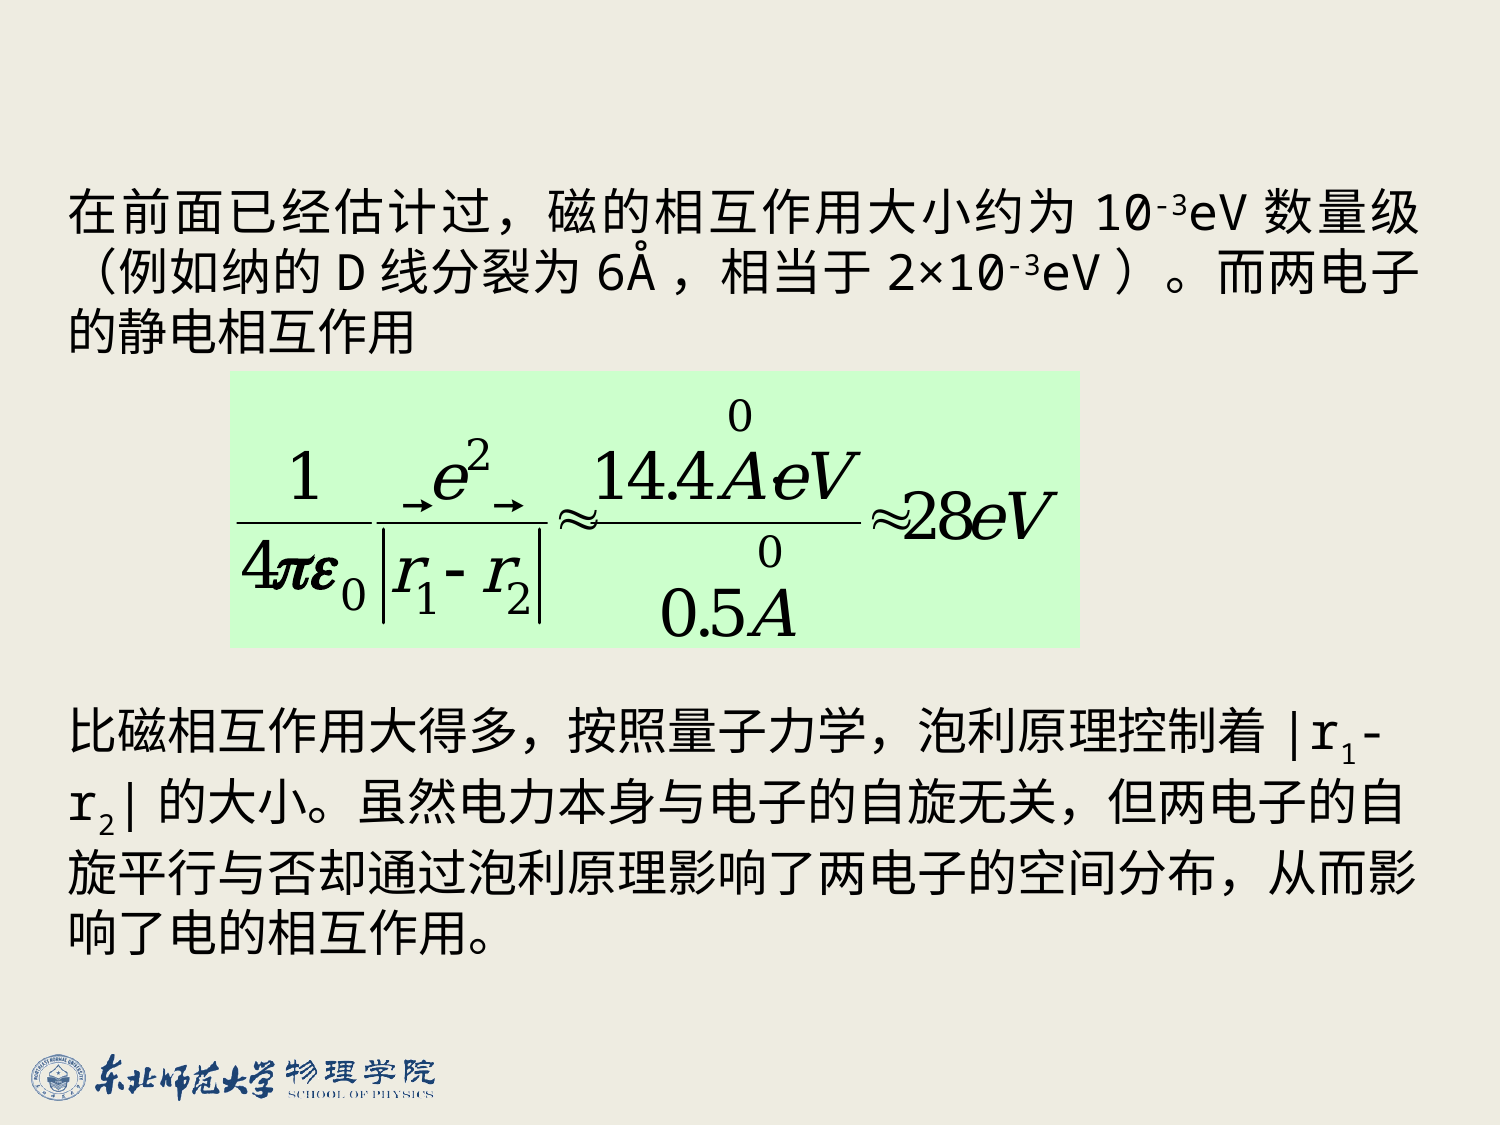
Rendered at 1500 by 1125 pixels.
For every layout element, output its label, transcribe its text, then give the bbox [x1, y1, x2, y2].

picture [20, 1054, 440, 1101]
text_box 比磁相互作用大得多，按照量子力学，泡利原理控制着|r1-r2|的大小。虽然电力本身与电子的自旋无关，但两电子的自旋平行与否却通过泡利原理影响了两电子的空间分布，从而影响了电的相互作用。 [53, 692, 1448, 969]
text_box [229, 370, 1081, 649]
text_box 在前面已经估计过，磁的相互作用大小约为10-3eV数量级（例如纳的D线分裂为6Å，相当于2×10-3eV）。而两电子的静电相互作用 [53, 172, 1435, 368]
